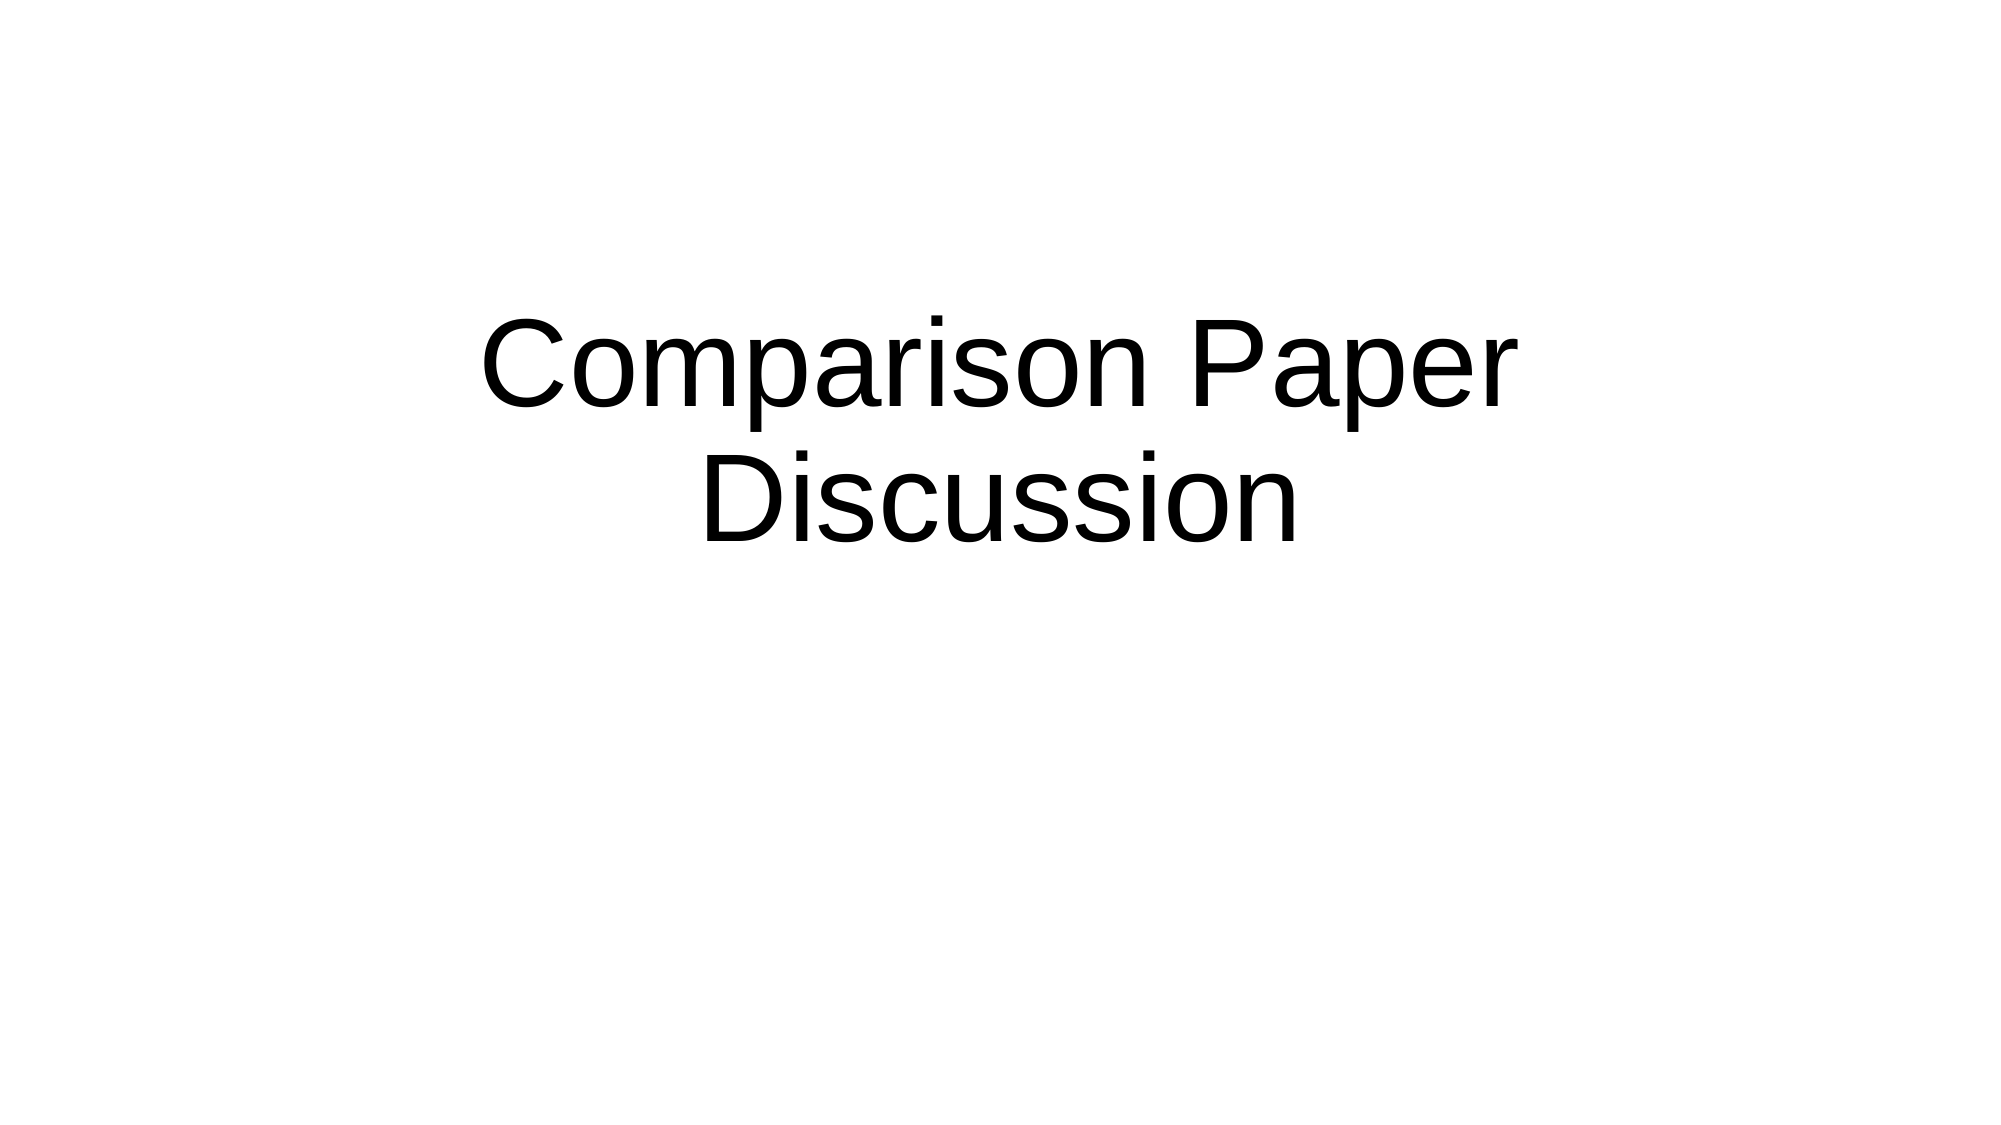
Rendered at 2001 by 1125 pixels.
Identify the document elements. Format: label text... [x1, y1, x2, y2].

title Comparison Paper Discussion [249, 184, 1750, 576]
